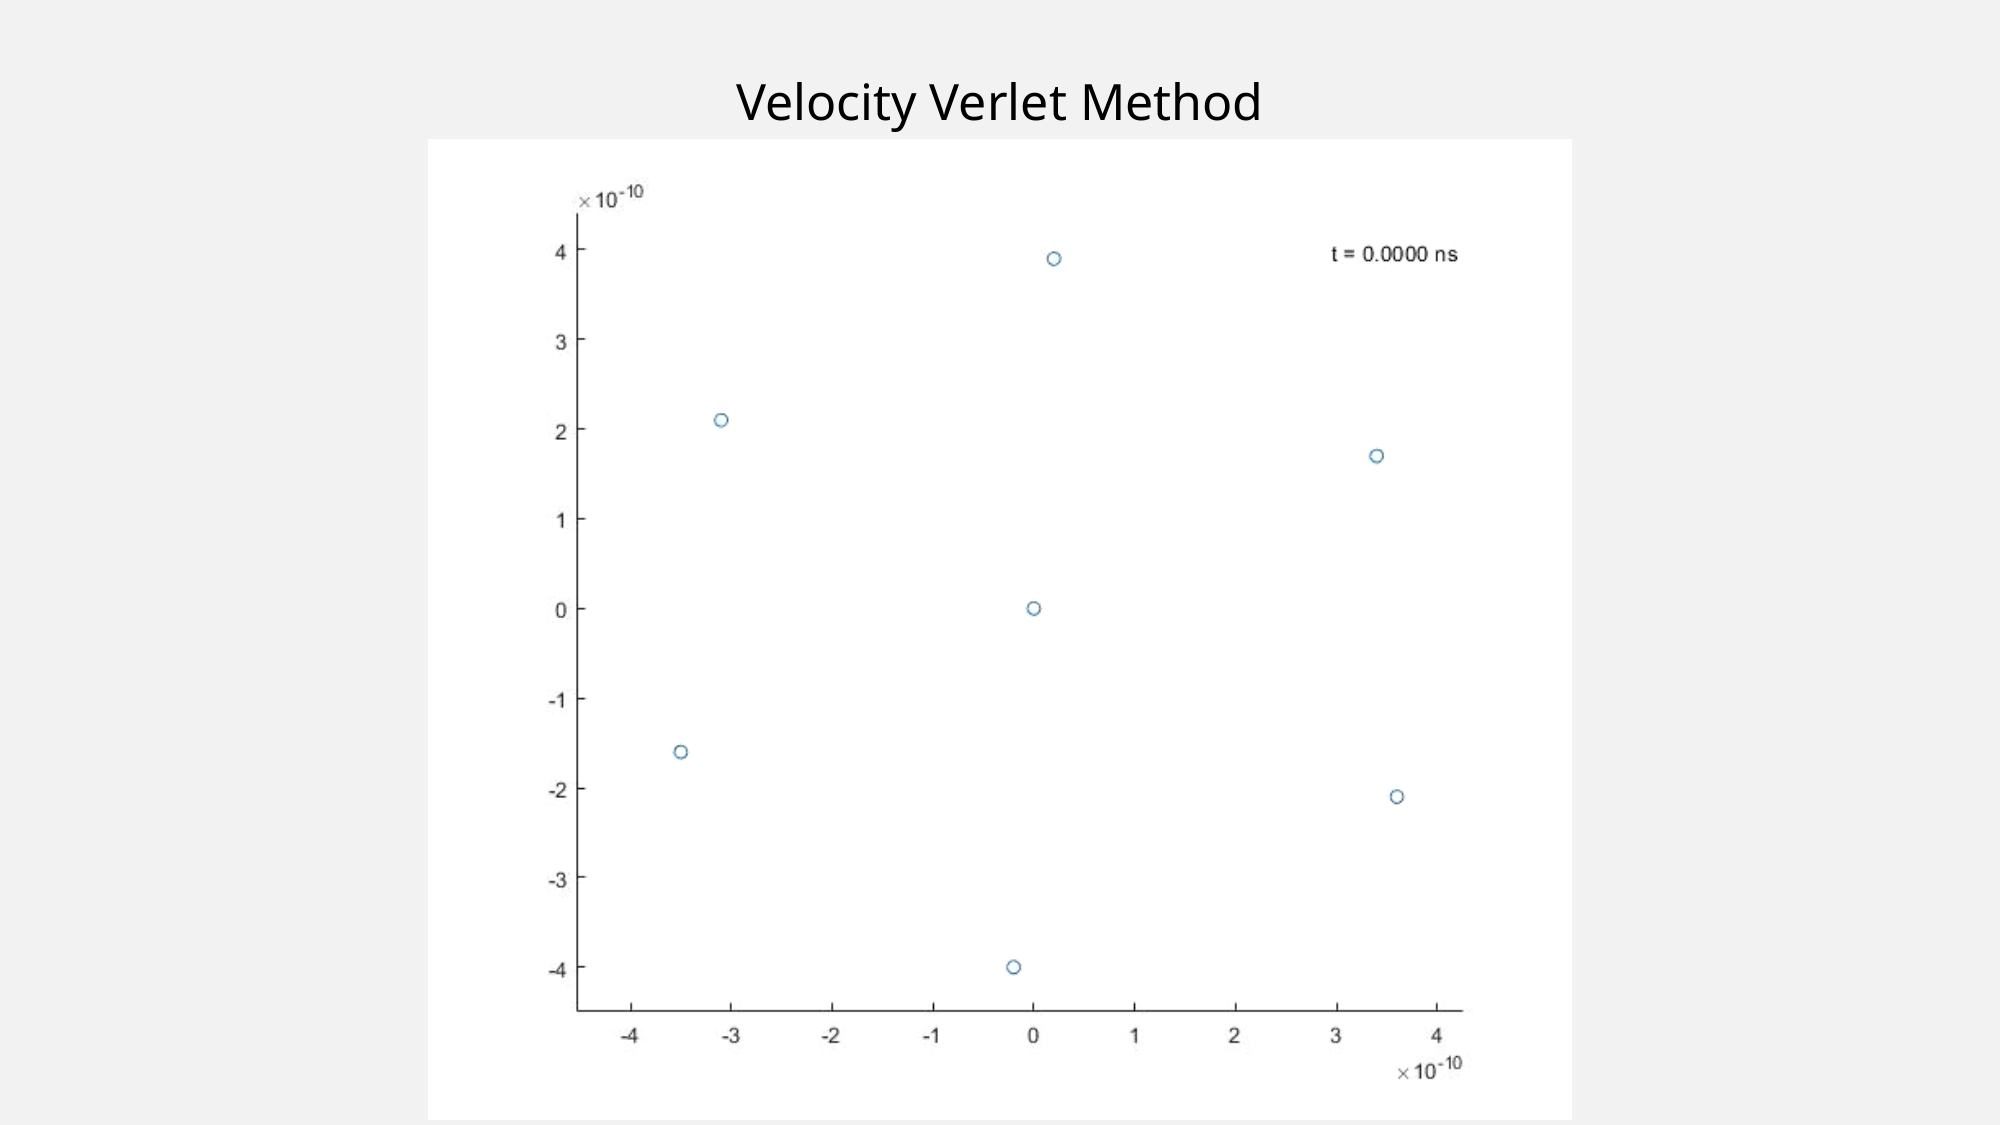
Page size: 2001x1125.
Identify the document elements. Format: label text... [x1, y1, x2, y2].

text_box Velocity Verlet Method [670, 63, 1330, 133]
text_box . [0, 0, 2000, 1125]
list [427, 138, 1573, 1121]
